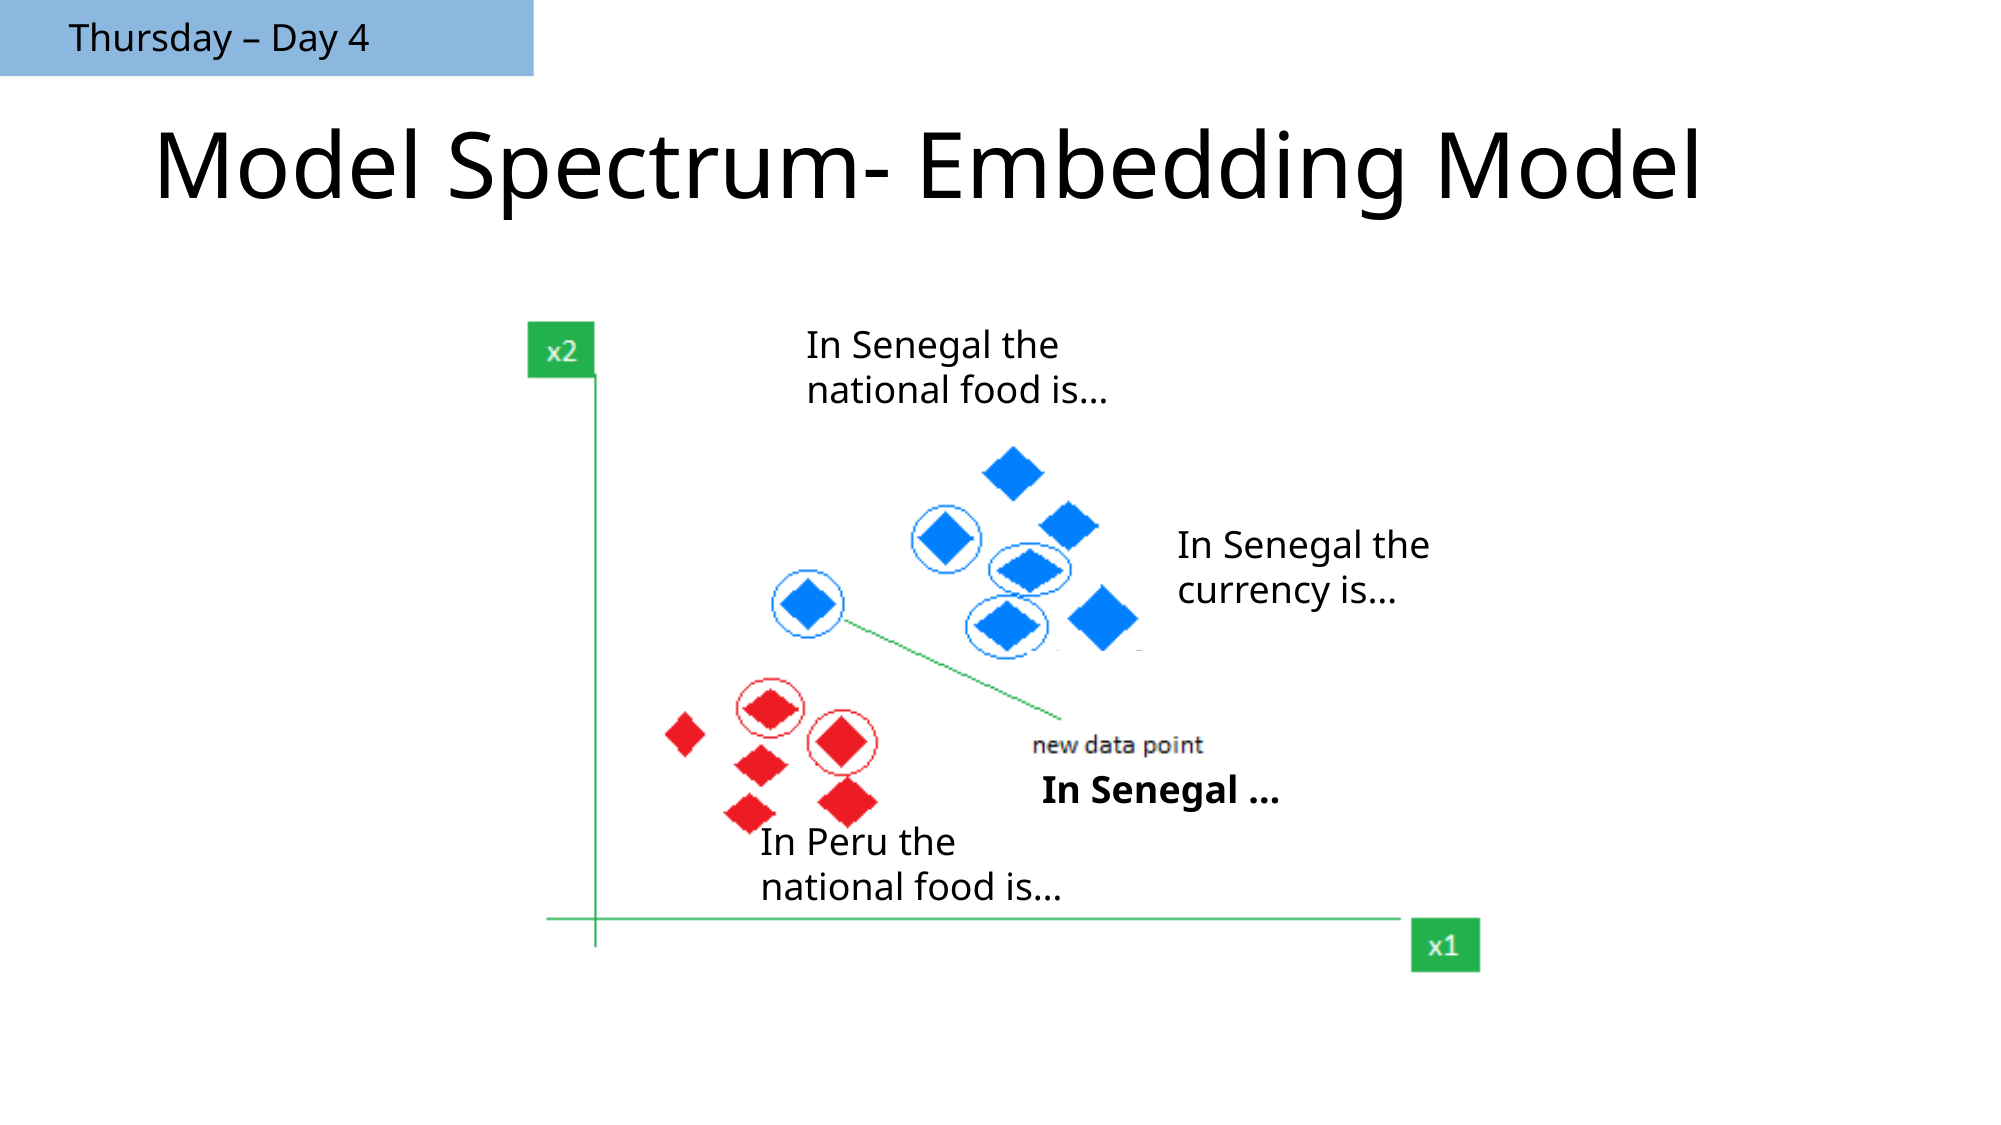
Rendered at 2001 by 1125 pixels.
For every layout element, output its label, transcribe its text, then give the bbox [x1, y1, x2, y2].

text_box Thursday – Day 4 [0, 0, 534, 77]
picture [505, 309, 1495, 1012]
title Model Spectrum- Embedding Model [137, 59, 1863, 278]
